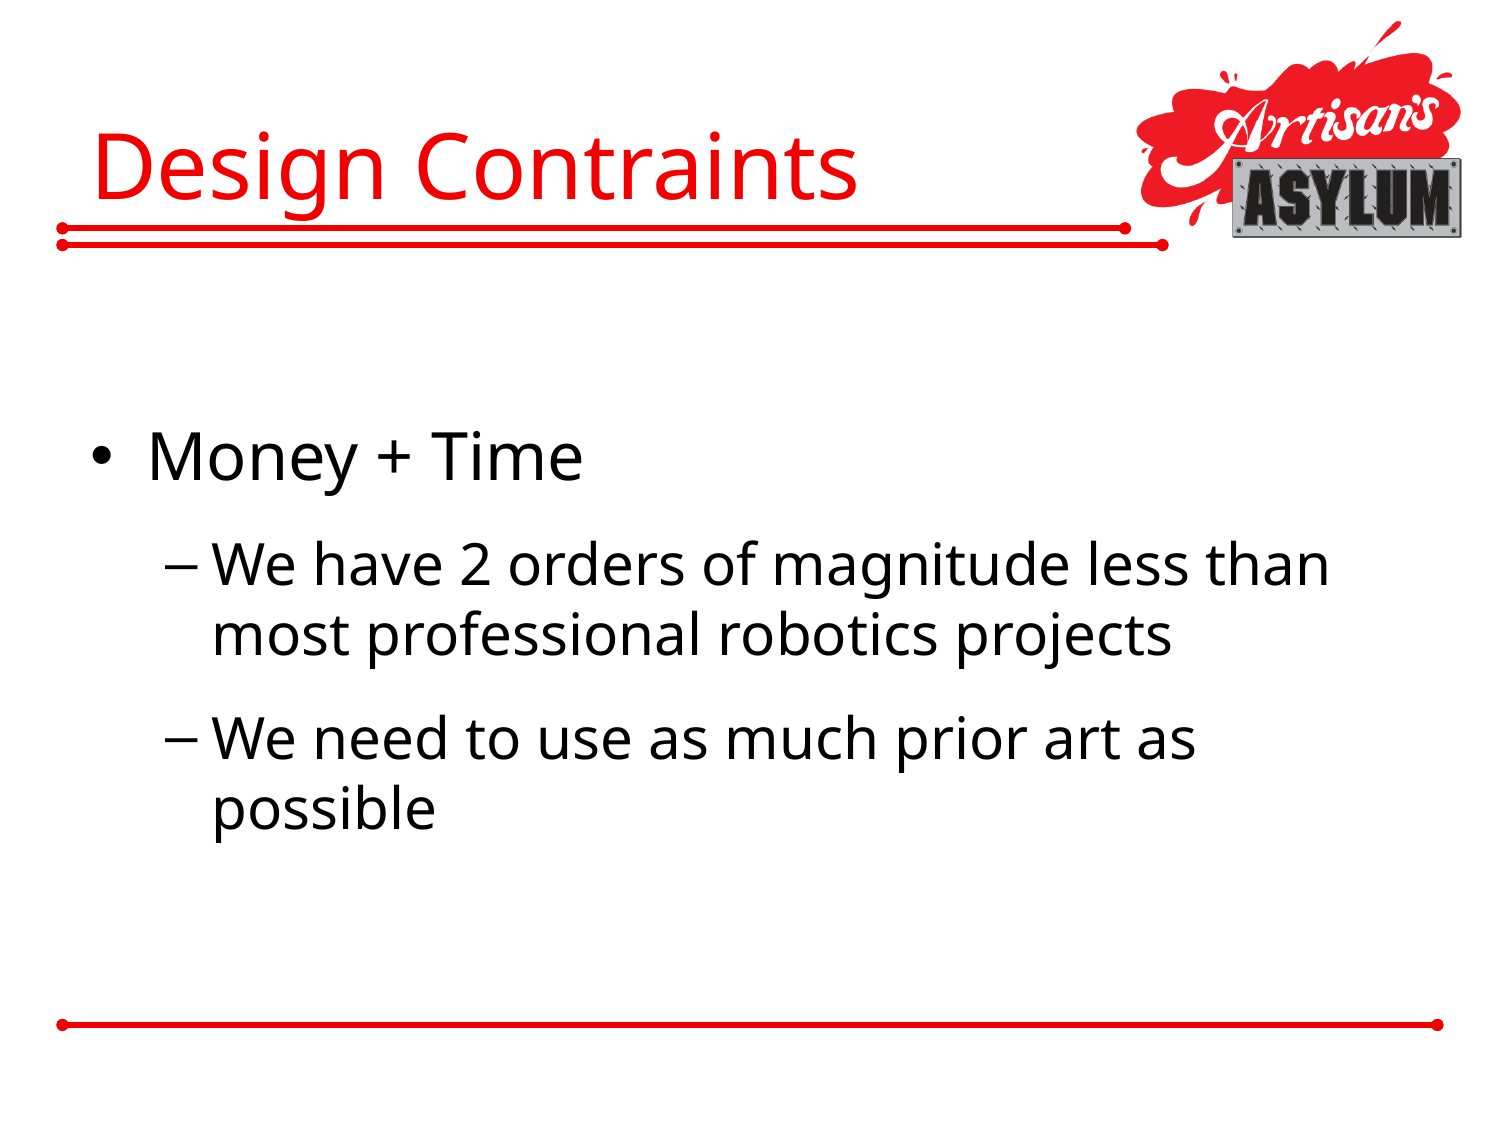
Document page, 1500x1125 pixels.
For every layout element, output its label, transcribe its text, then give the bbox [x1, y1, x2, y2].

list Money + Time We have 2 orders of magnitude less than most professional robotics projects We need to use as much prior art as possible [74, 249, 1426, 1006]
title Design Contraints [74, 37, 1113, 226]
picture [1125, 11, 1475, 250]
